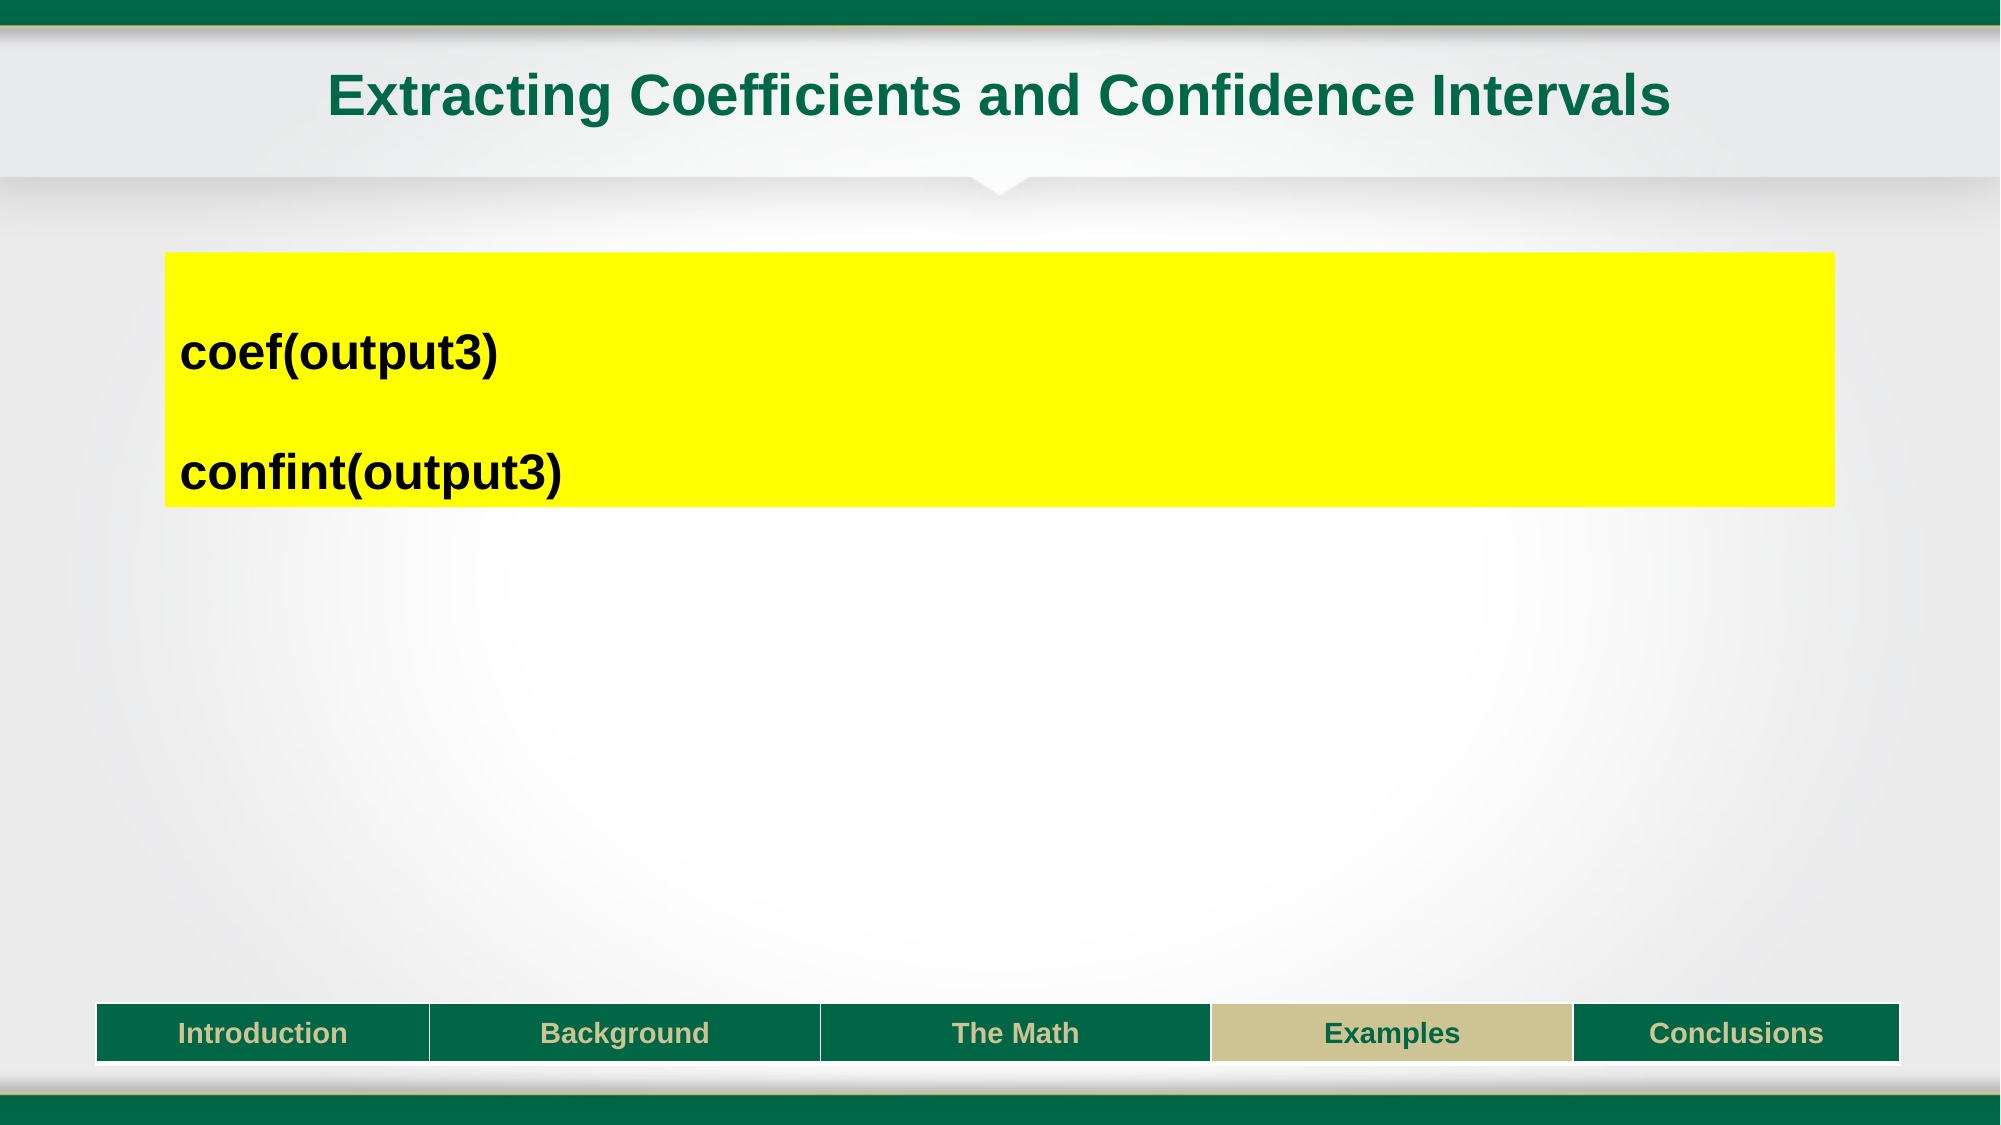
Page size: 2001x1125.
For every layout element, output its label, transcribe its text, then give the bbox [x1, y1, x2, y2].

table_header Conclusions [1574, 1004, 1899, 1061]
title Extracting Coefficients and Confidence Intervals [125, 50, 1876, 202]
table_header Background [430, 1004, 820, 1061]
table_header Introduction [97, 1004, 429, 1061]
table_header The Math [821, 1004, 1210, 1061]
text_box coef(output3) confint(output3) [164, 252, 1835, 508]
picture [0, 0, 2001, 1125]
table_header Examples [1212, 1004, 1572, 1061]
